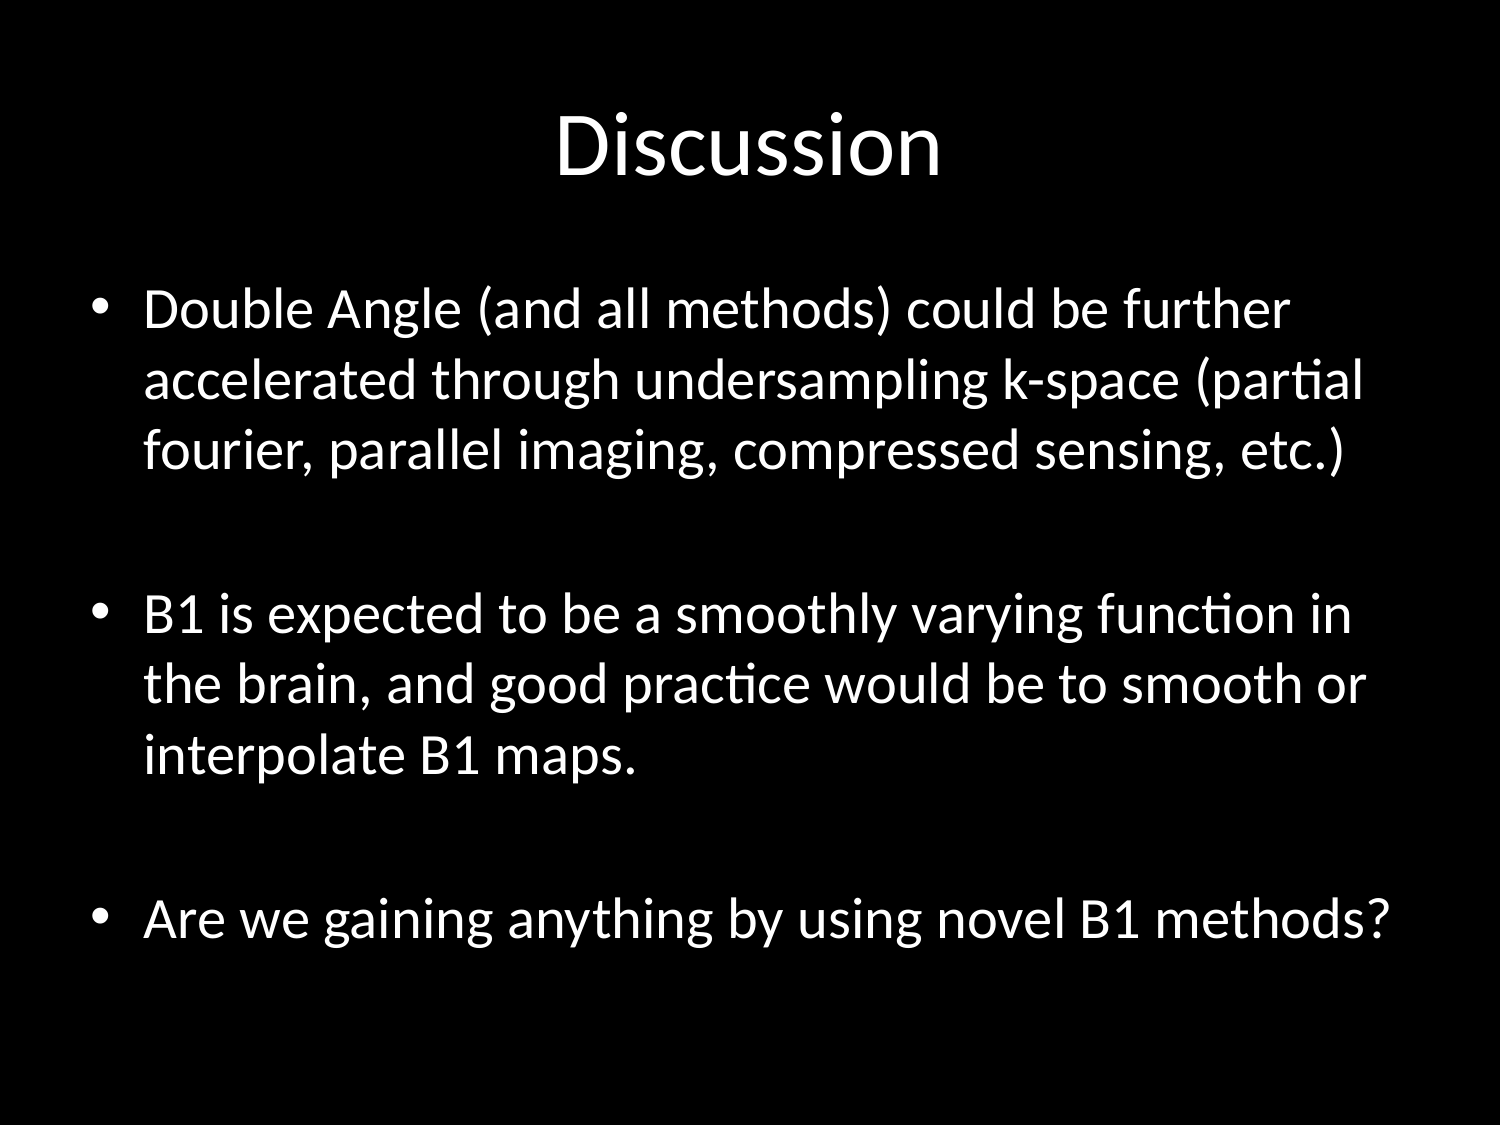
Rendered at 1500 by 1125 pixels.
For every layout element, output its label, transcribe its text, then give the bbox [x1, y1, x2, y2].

title Discussion [0, 45, 1500, 233]
list Double Angle (and all methods) could be further accelerated through undersampling k-space (partial fourier, parallel imaging, compressed sensing, etc.) B1 is expected to be a smoothly varying function in the brain, and good practice would be to smooth or interpolate B1 maps. Are we gaining anything by using novel B1 methods? [75, 262, 1425, 1005]
